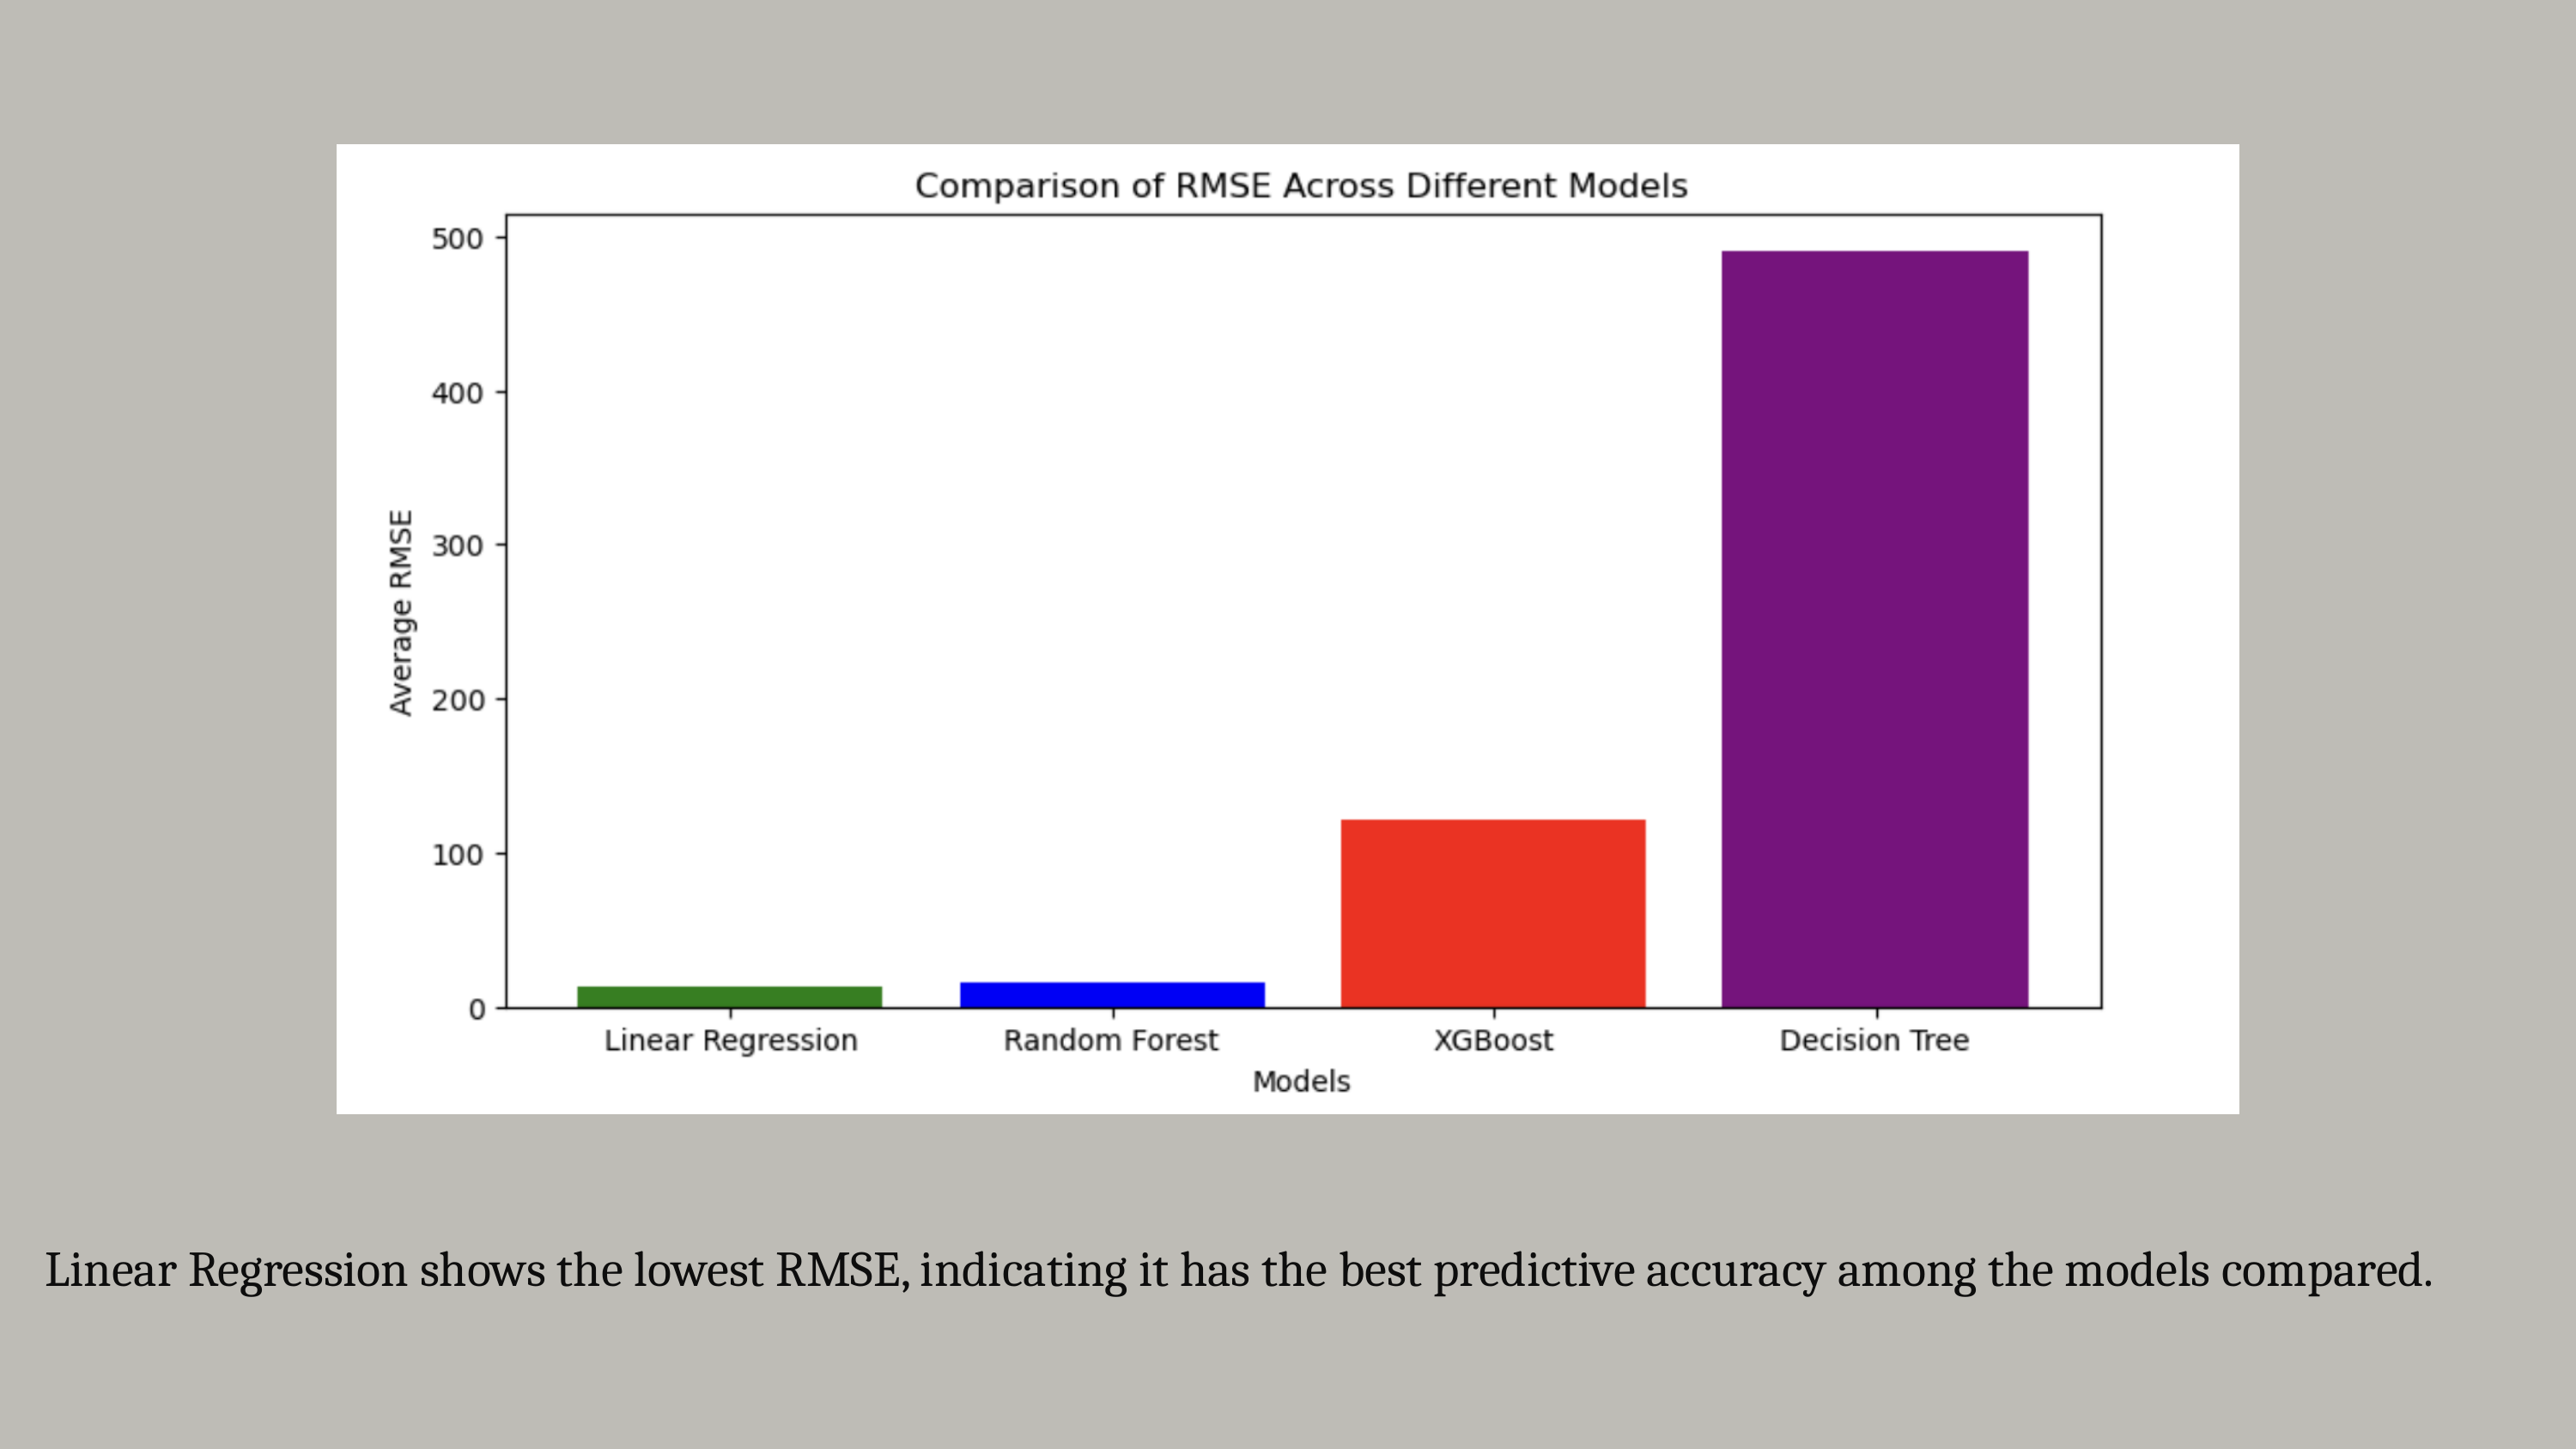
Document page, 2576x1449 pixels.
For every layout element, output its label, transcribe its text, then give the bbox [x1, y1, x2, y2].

text_box Linear Regression shows the lowest RMSE, indicating it has the best predictive accuracy among the models compared. [32, 1229, 2576, 1303]
picture [337, 144, 2239, 1114]
